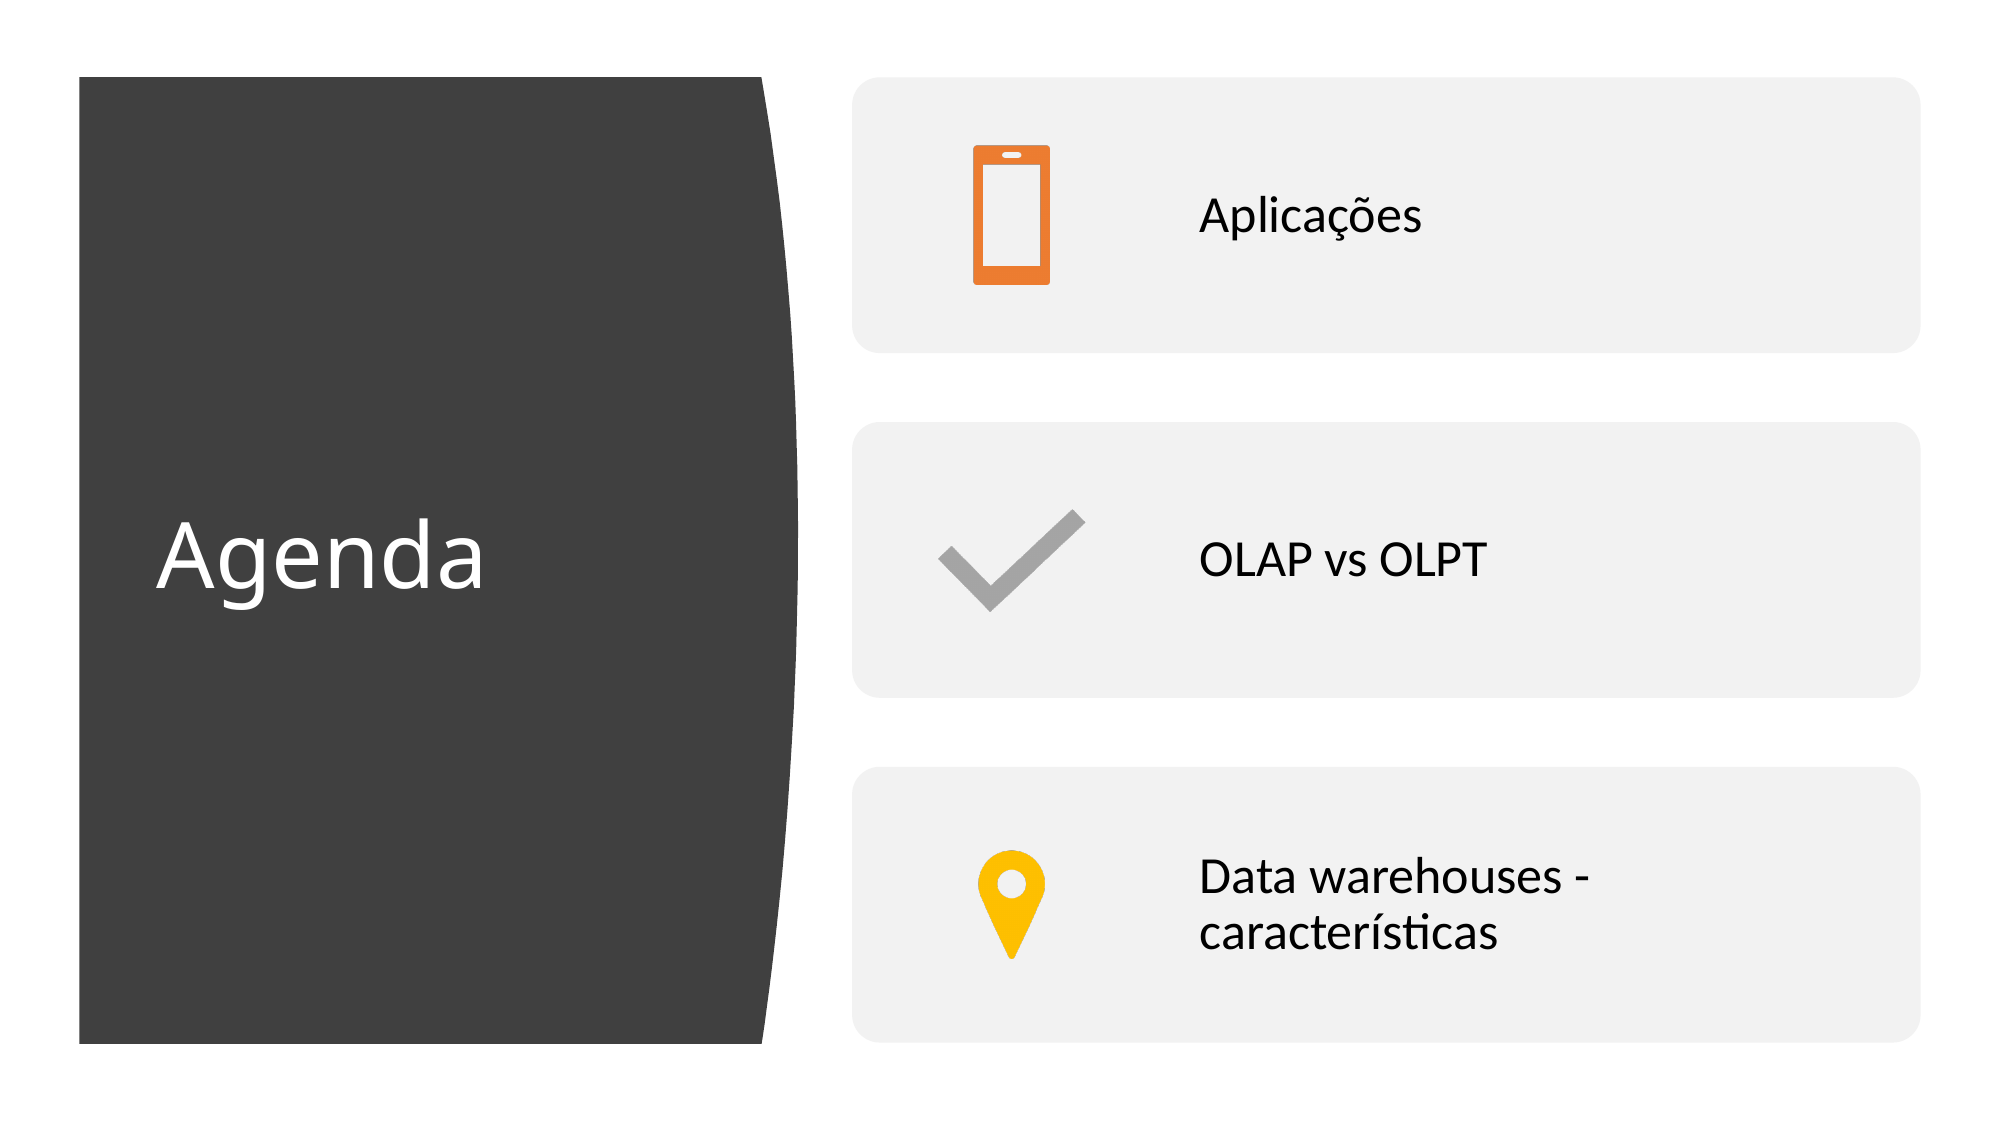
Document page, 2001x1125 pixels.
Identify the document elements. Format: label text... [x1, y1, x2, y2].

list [852, 77, 1921, 1043]
title Agenda [141, 166, 702, 953]
text_box [78, 76, 800, 1045]
